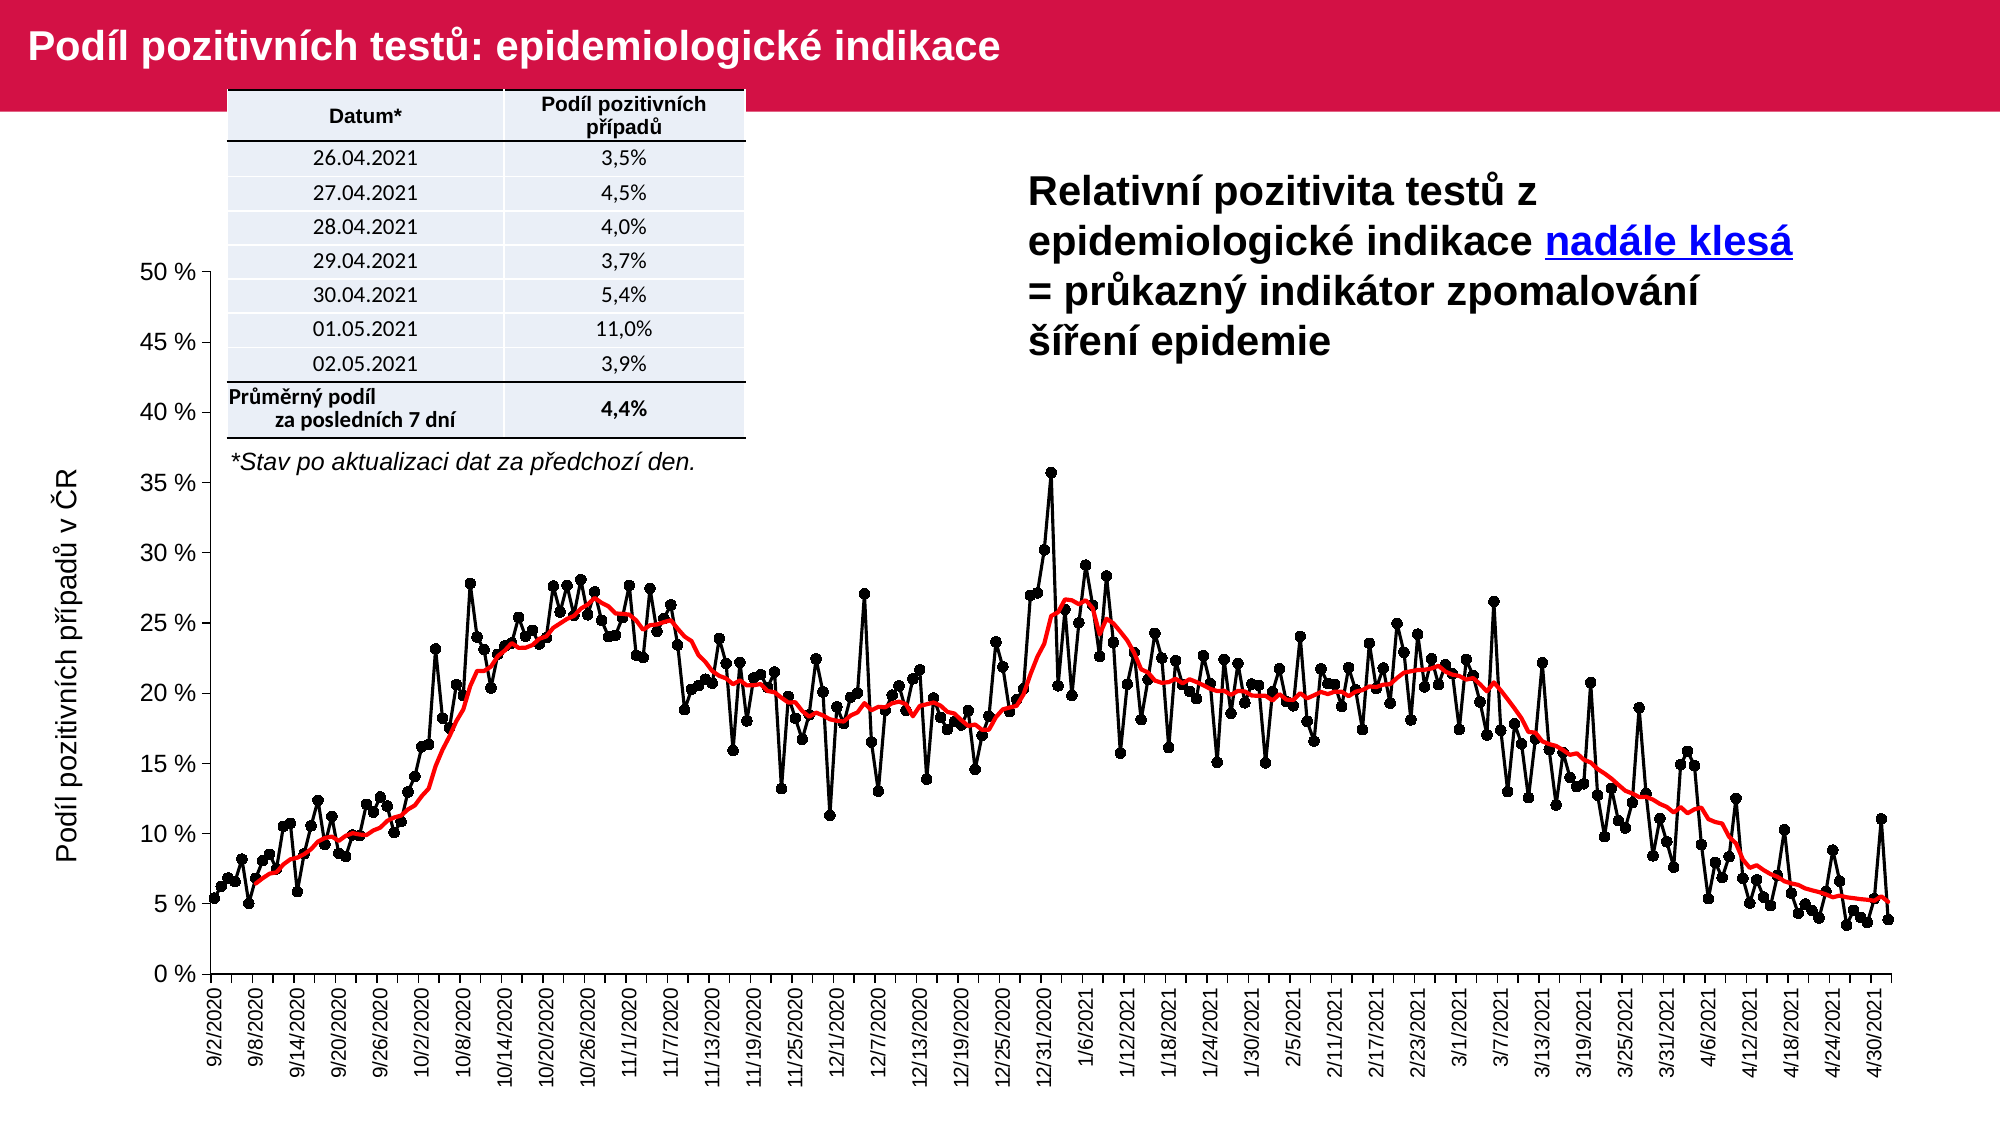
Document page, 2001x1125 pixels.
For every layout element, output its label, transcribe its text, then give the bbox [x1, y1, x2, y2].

table_header Datum* [228, 91, 503, 140]
table_cell 3,5% [505, 142, 744, 176]
table_cell 4,5% [505, 177, 744, 210]
table_header Podíl pozitivních případů [505, 91, 744, 140]
table_cell 26.04.2021 [228, 142, 503, 176]
table_cell 28.04.2021 [228, 212, 503, 239]
table_cell 27.04.2021 [228, 177, 503, 210]
text_box Podíl pozitivních případů v ČR [39, 440, 90, 892]
text_box Relativní pozitivita testů z epidemiologické indikace nadále klesá = průkazný indikátor zpomalování šíření epidemie [1013, 156, 1836, 239]
chart [110, 239, 1917, 1107]
table_cell 4,0% [505, 212, 744, 239]
title Podíl pozitivních testů: epidemiologické indikace [12, 0, 1326, 95]
